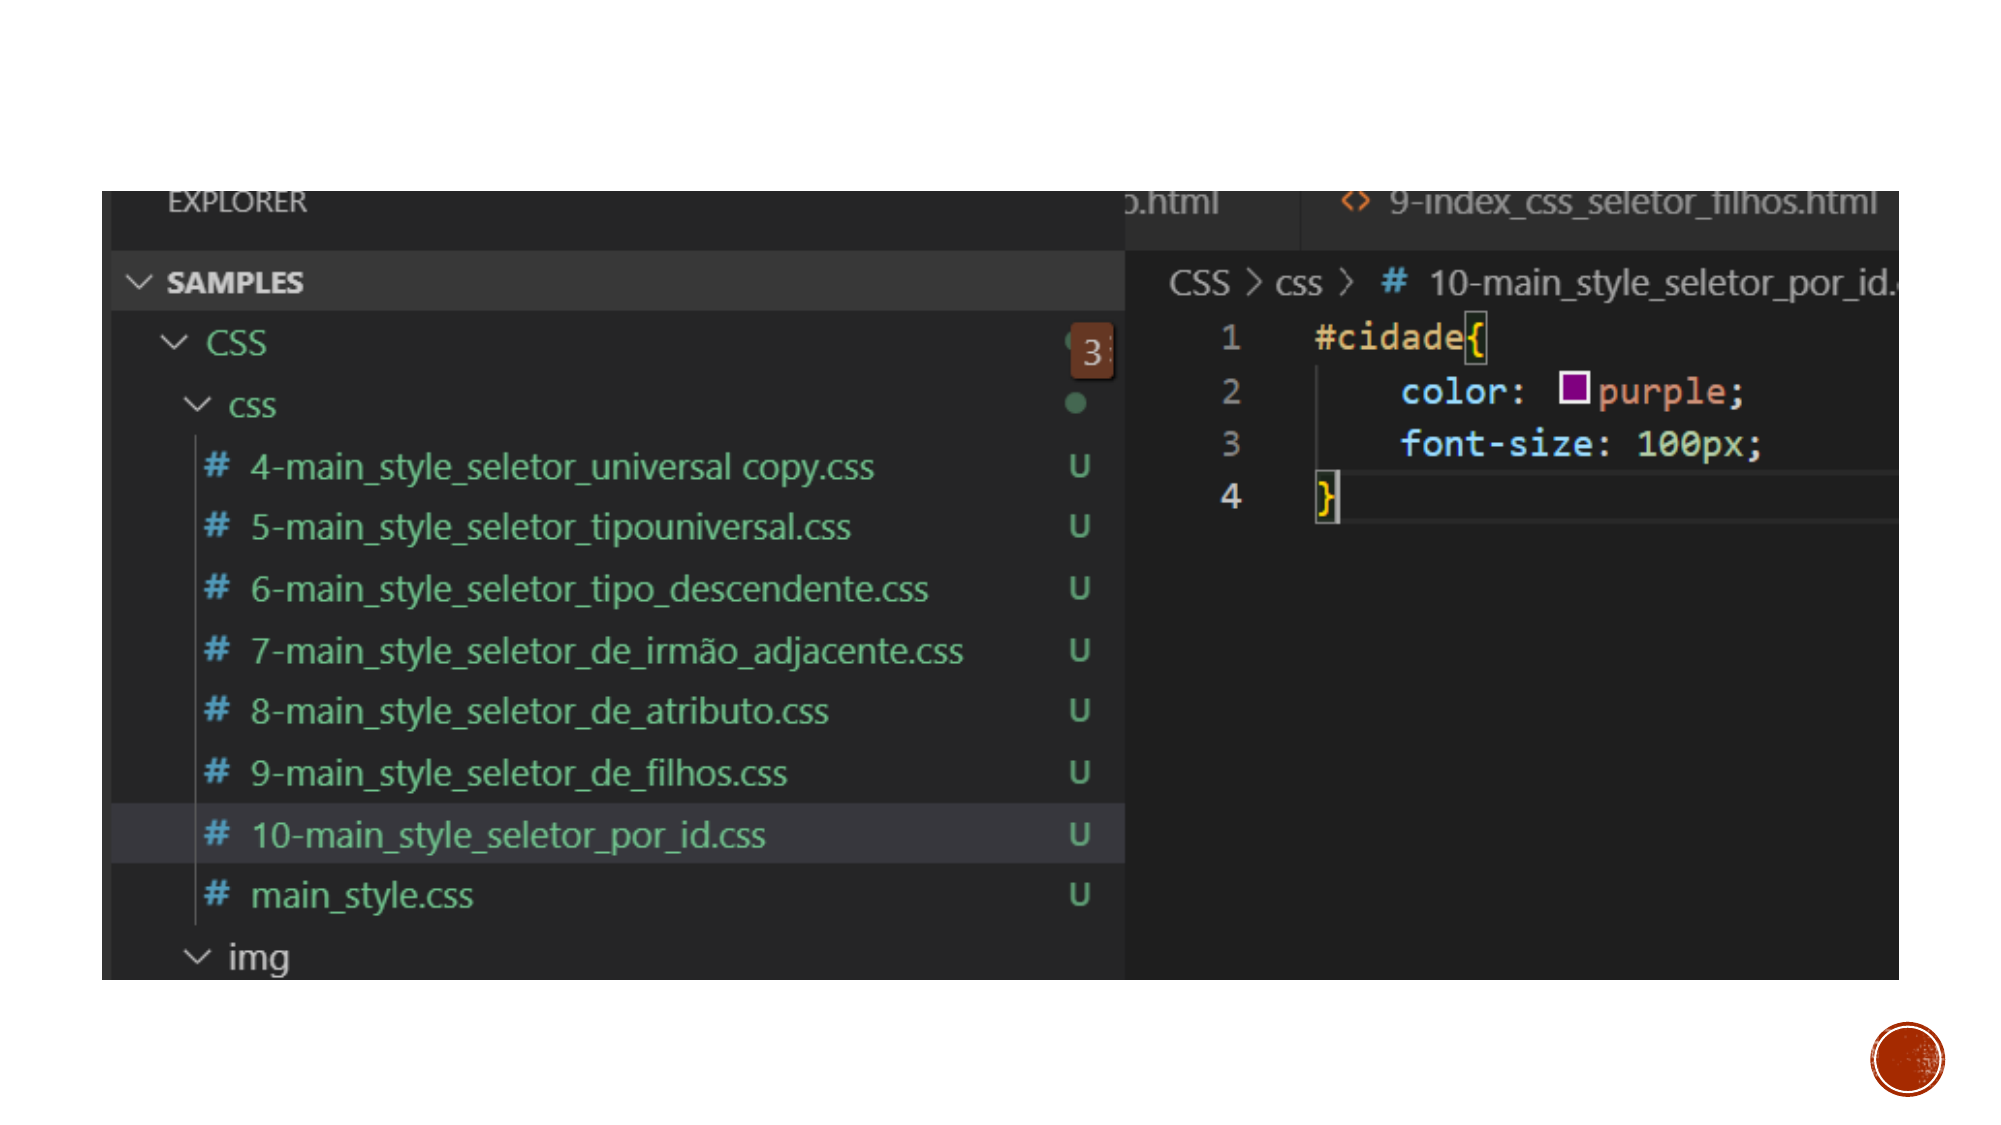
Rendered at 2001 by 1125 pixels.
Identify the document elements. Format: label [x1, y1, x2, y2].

picture [103, 191, 1897, 979]
